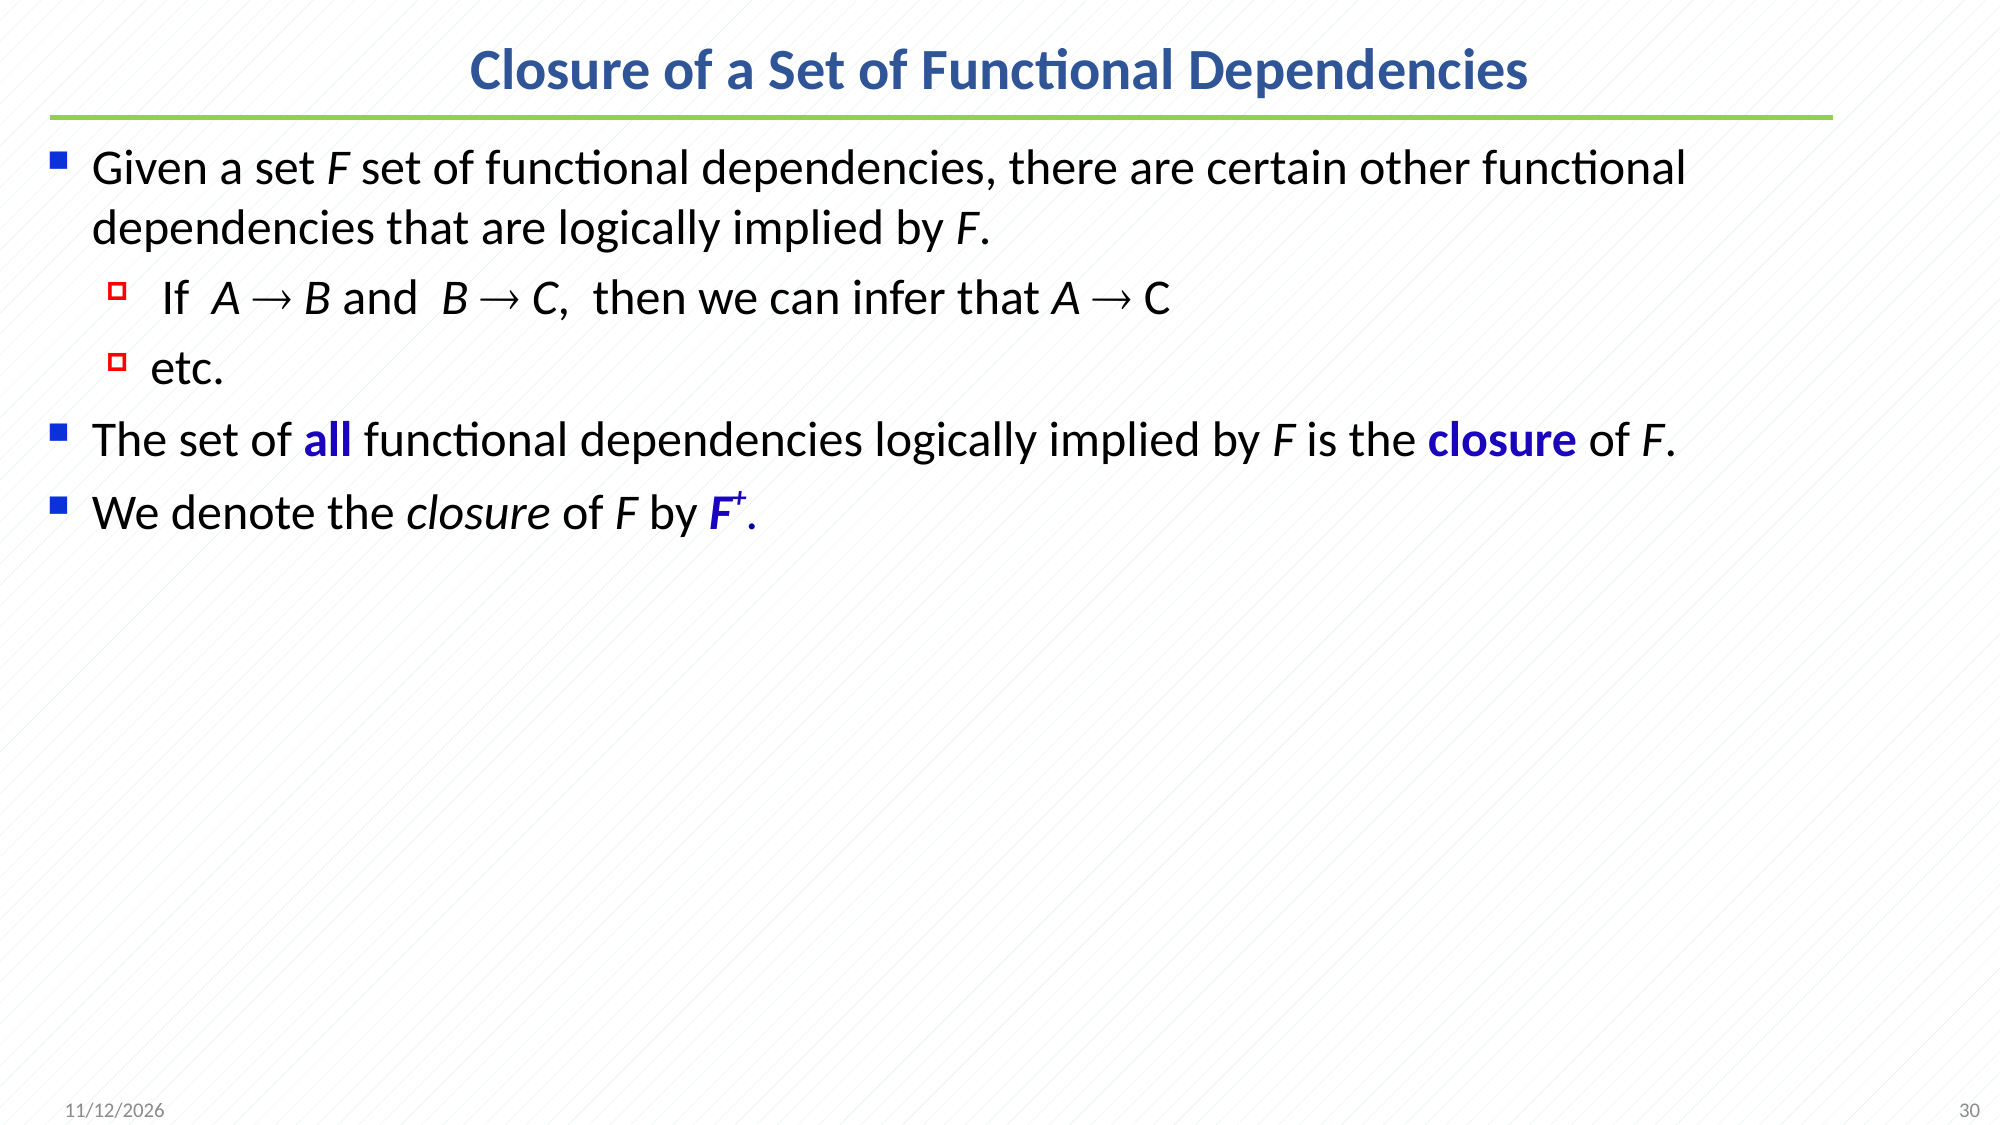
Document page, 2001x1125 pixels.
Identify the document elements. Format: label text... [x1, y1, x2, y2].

list Given a set F set of functional dependencies, there are certain other functional dependencies that are logically implied by F. If A  B and B  C, then we can infer that A  C etc. The set of all functional dependencies logically implied by F is the closure of F. We denote the closure of F by F+. [32, 126, 1974, 1081]
slide_number 30 [1545, 1079, 1996, 1125]
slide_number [49, 1079, 500, 1125]
title Closure of a Set of Functional Dependencies [50, 13, 1949, 126]
